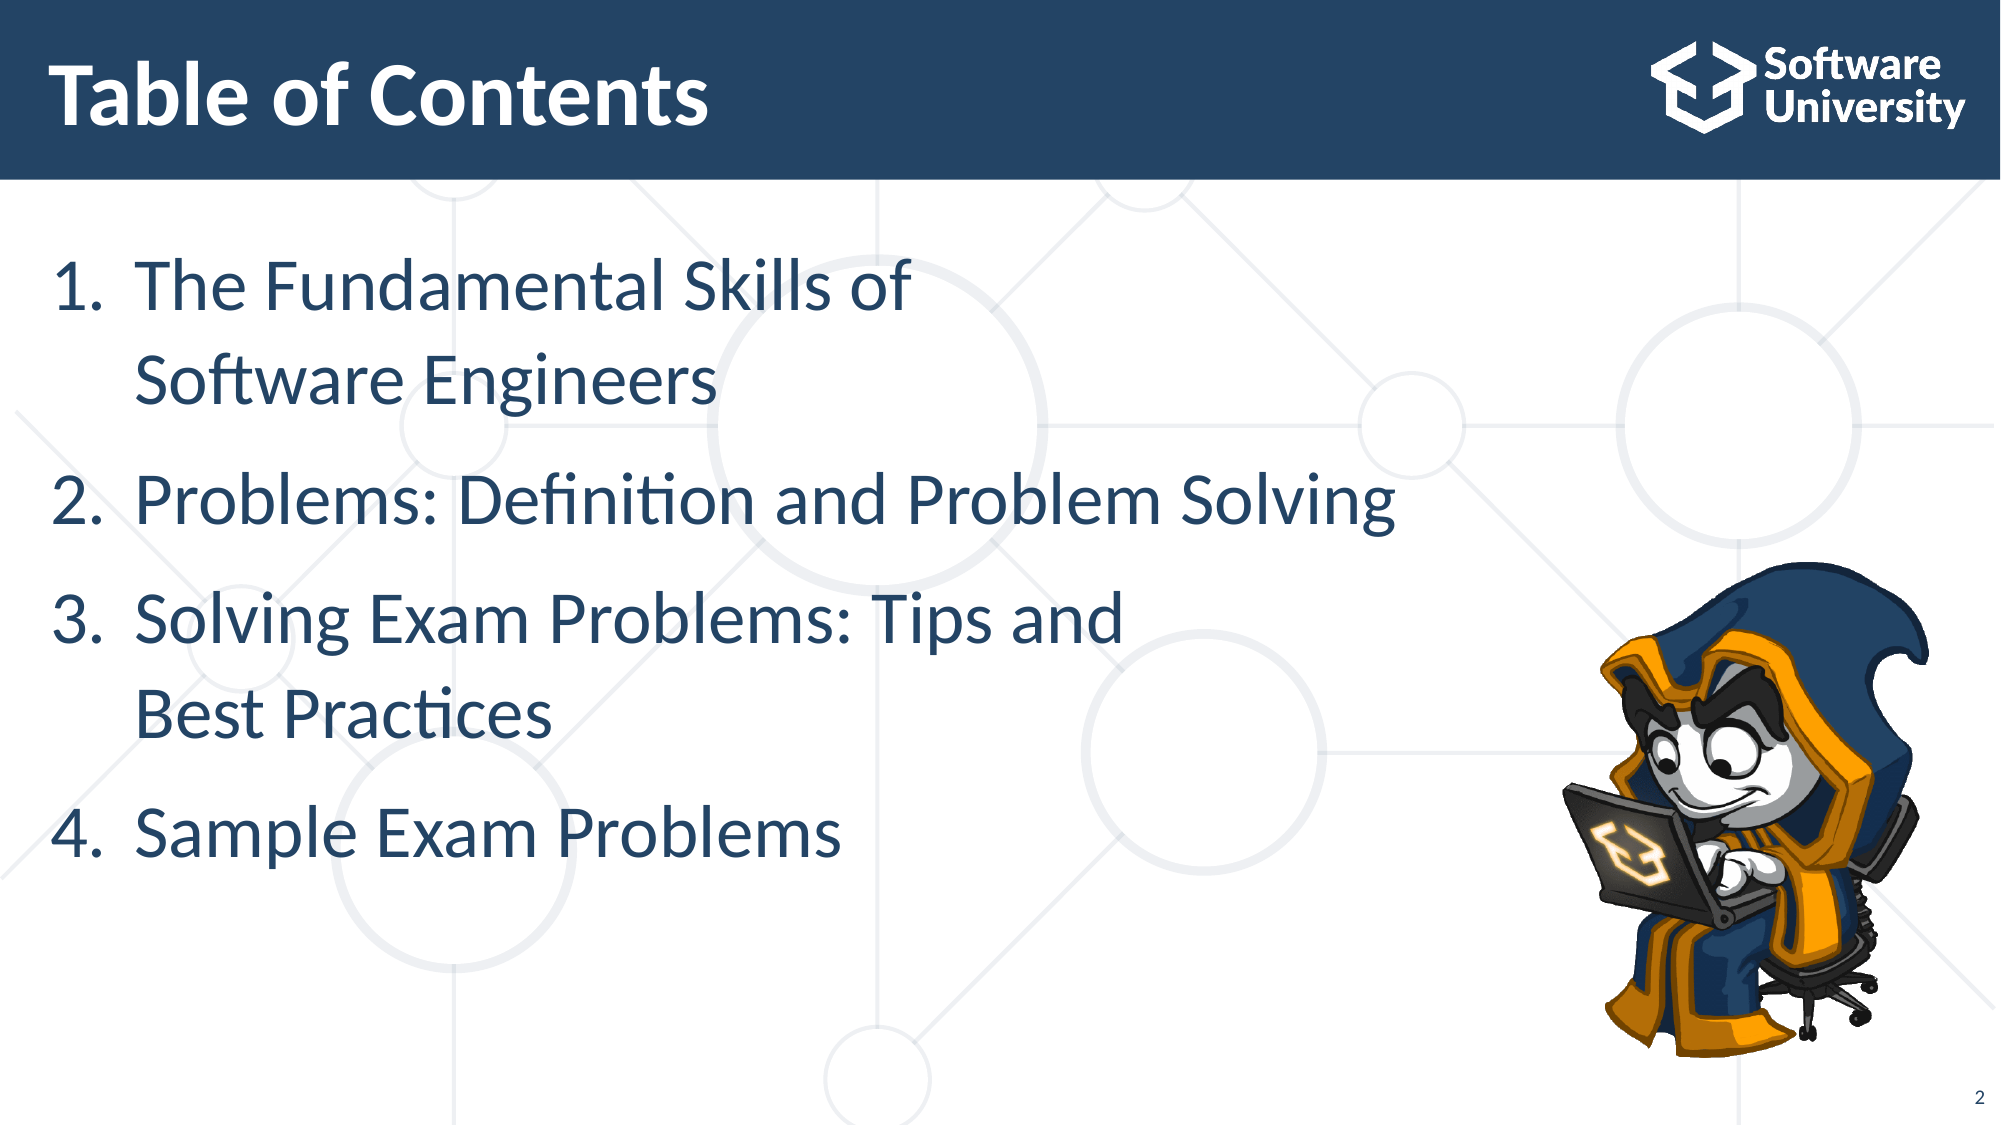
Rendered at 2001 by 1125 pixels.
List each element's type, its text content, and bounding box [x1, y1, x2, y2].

list The Fundamental Skills of Software Engineers Problems: Definition and Problem Solving Solving Exam Problems: Tips and Best Practices Sample Exam Problems [32, 224, 1466, 1080]
title Table of Contents [31, 16, 1625, 162]
picture [1561, 559, 1931, 1059]
picture [1651, 41, 1966, 134]
slide_number 2 [1939, 1067, 2000, 1117]
